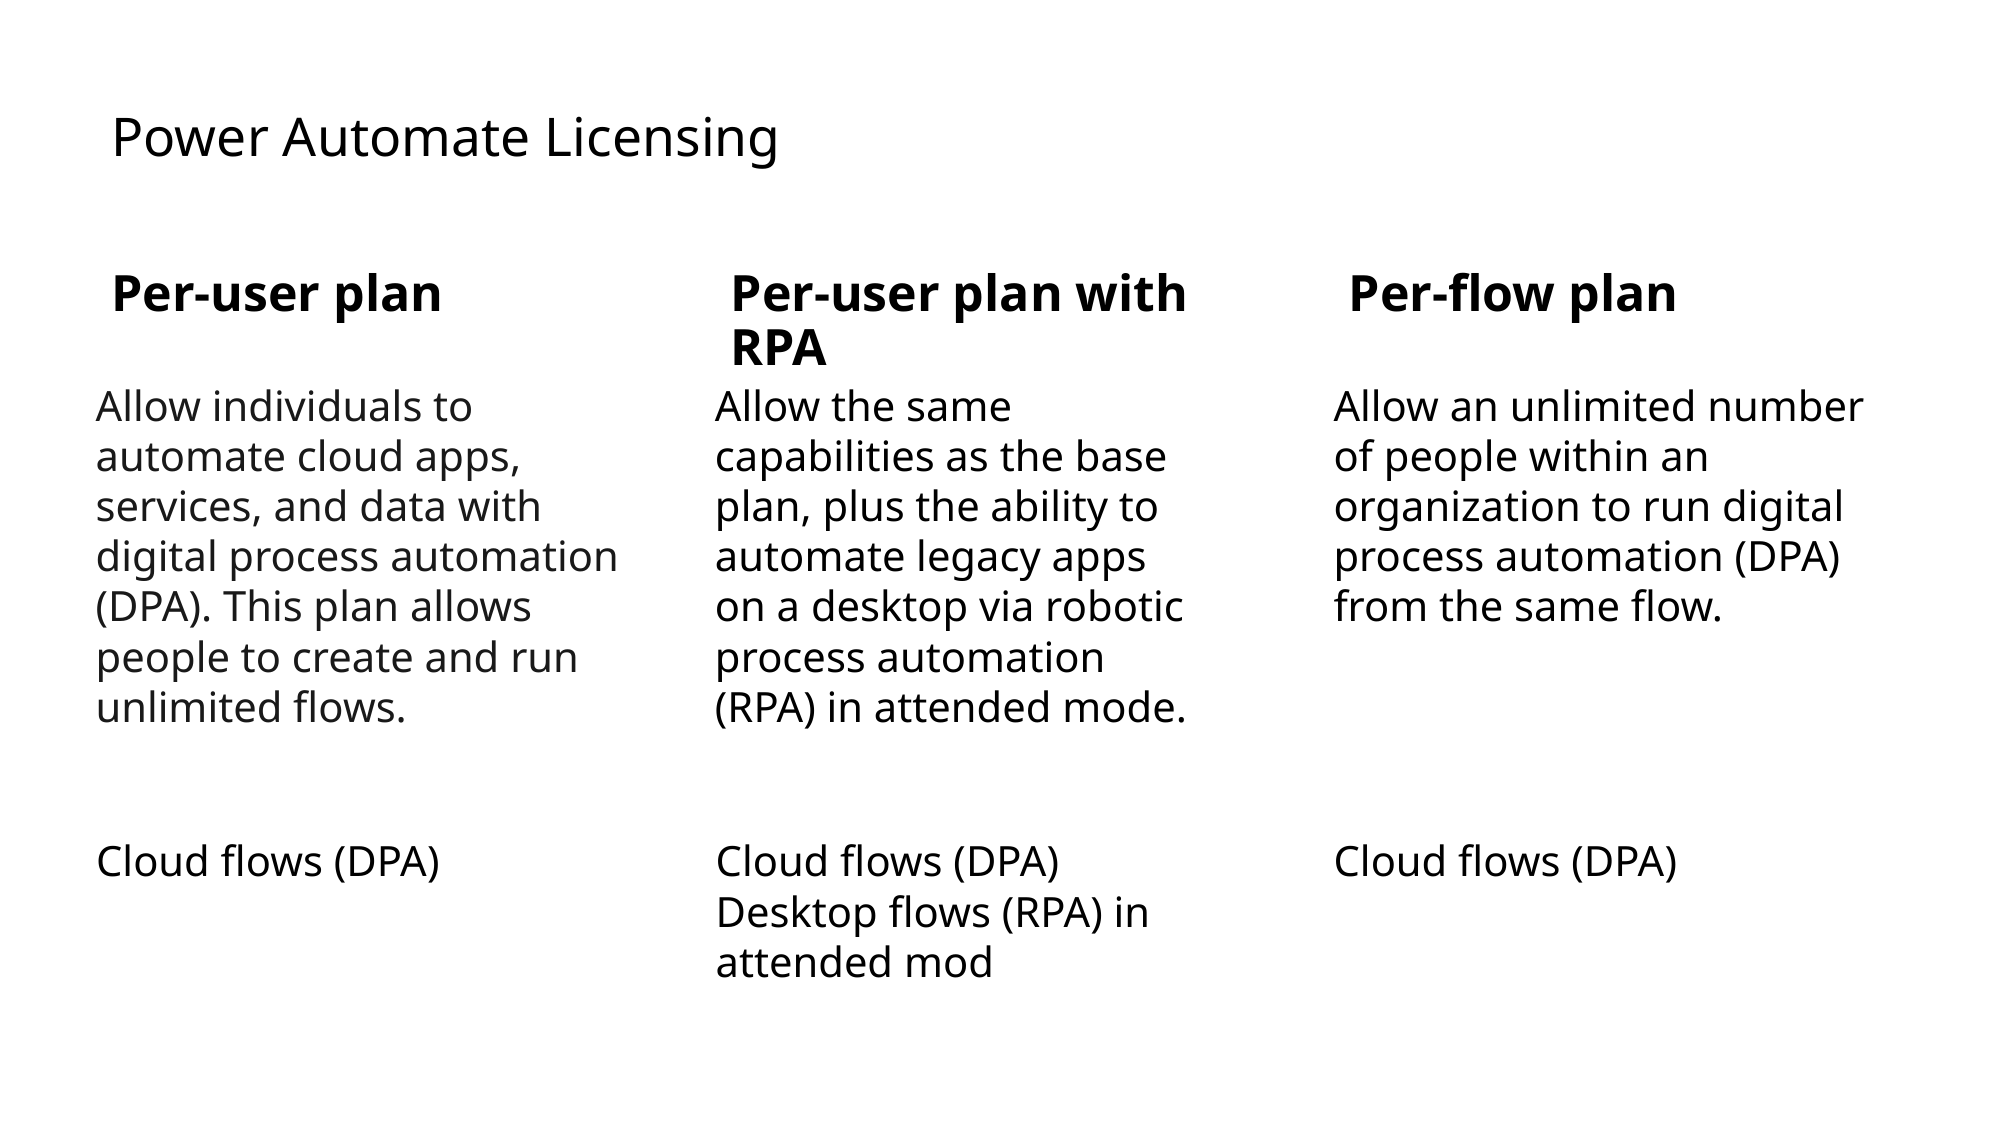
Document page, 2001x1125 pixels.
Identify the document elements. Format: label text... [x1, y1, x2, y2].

text_box Cloud flows (DPA) [1333, 835, 1905, 925]
list Per-flow plan [1333, 261, 1905, 380]
list Per-user plan with RPA [715, 261, 1287, 381]
text_box Allow an unlimited number of people within an organization to run digital process automation (DPA) from the same flow. [1333, 380, 1905, 633]
text_box Allow the same capabilities as the base plan, plus the ability to automate legacy apps on a desktop via robotic process automation (RPA) in attended mode. [715, 380, 1203, 734]
list Per-user plan [96, 261, 667, 381]
text_box Allow individuals to automate cloud apps, services, and data with digital process automation (DPA). This plan allows people to create and run unlimited flows. [95, 380, 638, 734]
title Power Automate Licensing [96, 96, 1903, 177]
text_box Cloud flows (DPA) Desktop flows (RPA) in attended mod [715, 835, 1287, 969]
text_box Cloud flows (DPA) [96, 835, 667, 925]
